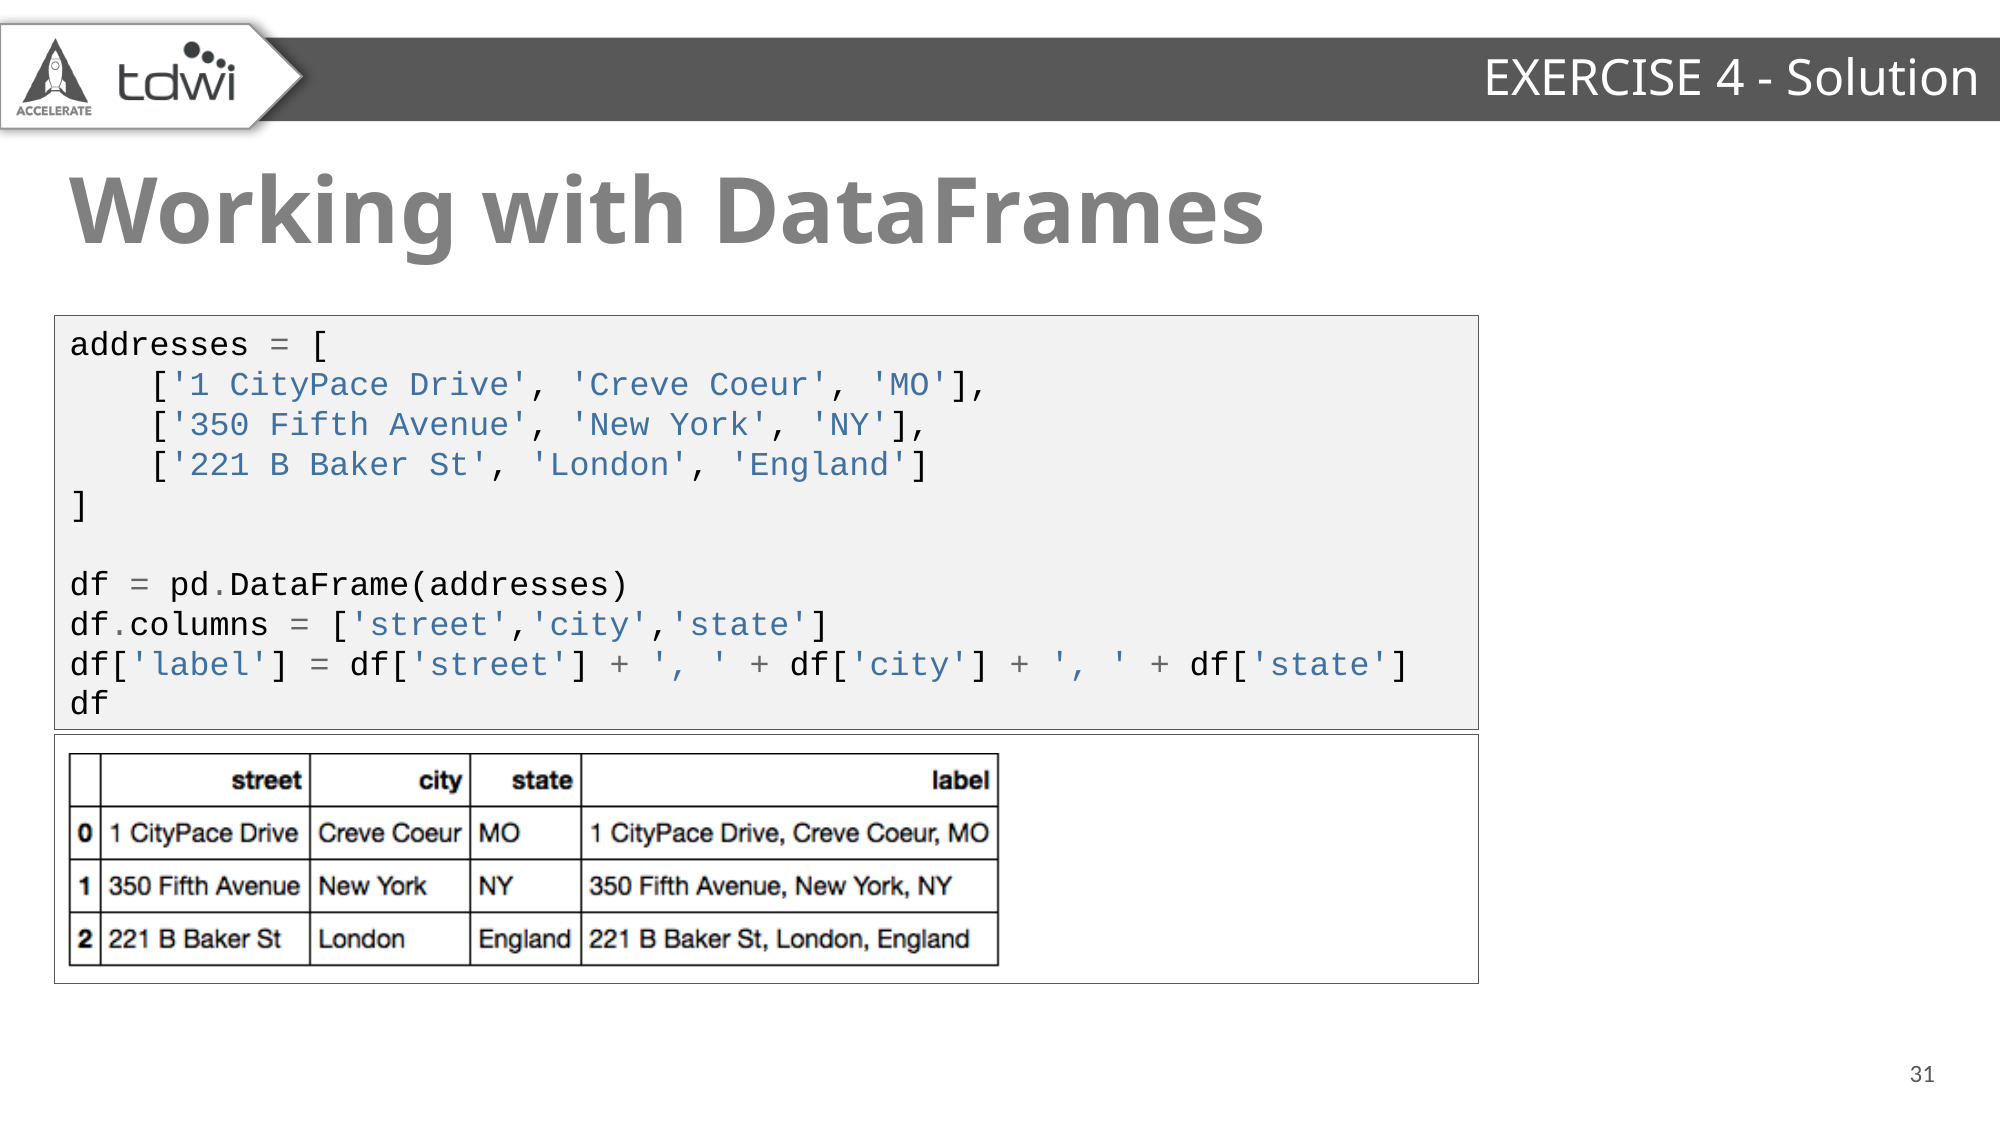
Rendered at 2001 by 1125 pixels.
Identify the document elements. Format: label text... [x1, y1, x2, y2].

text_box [54, 315, 1479, 984]
title Working with DataFrames [54, 150, 1950, 278]
picture [115, 35, 239, 108]
slide_number 31 [1500, 1042, 1950, 1103]
list EXERCISE 4 - Solution [729, 44, 1997, 113]
